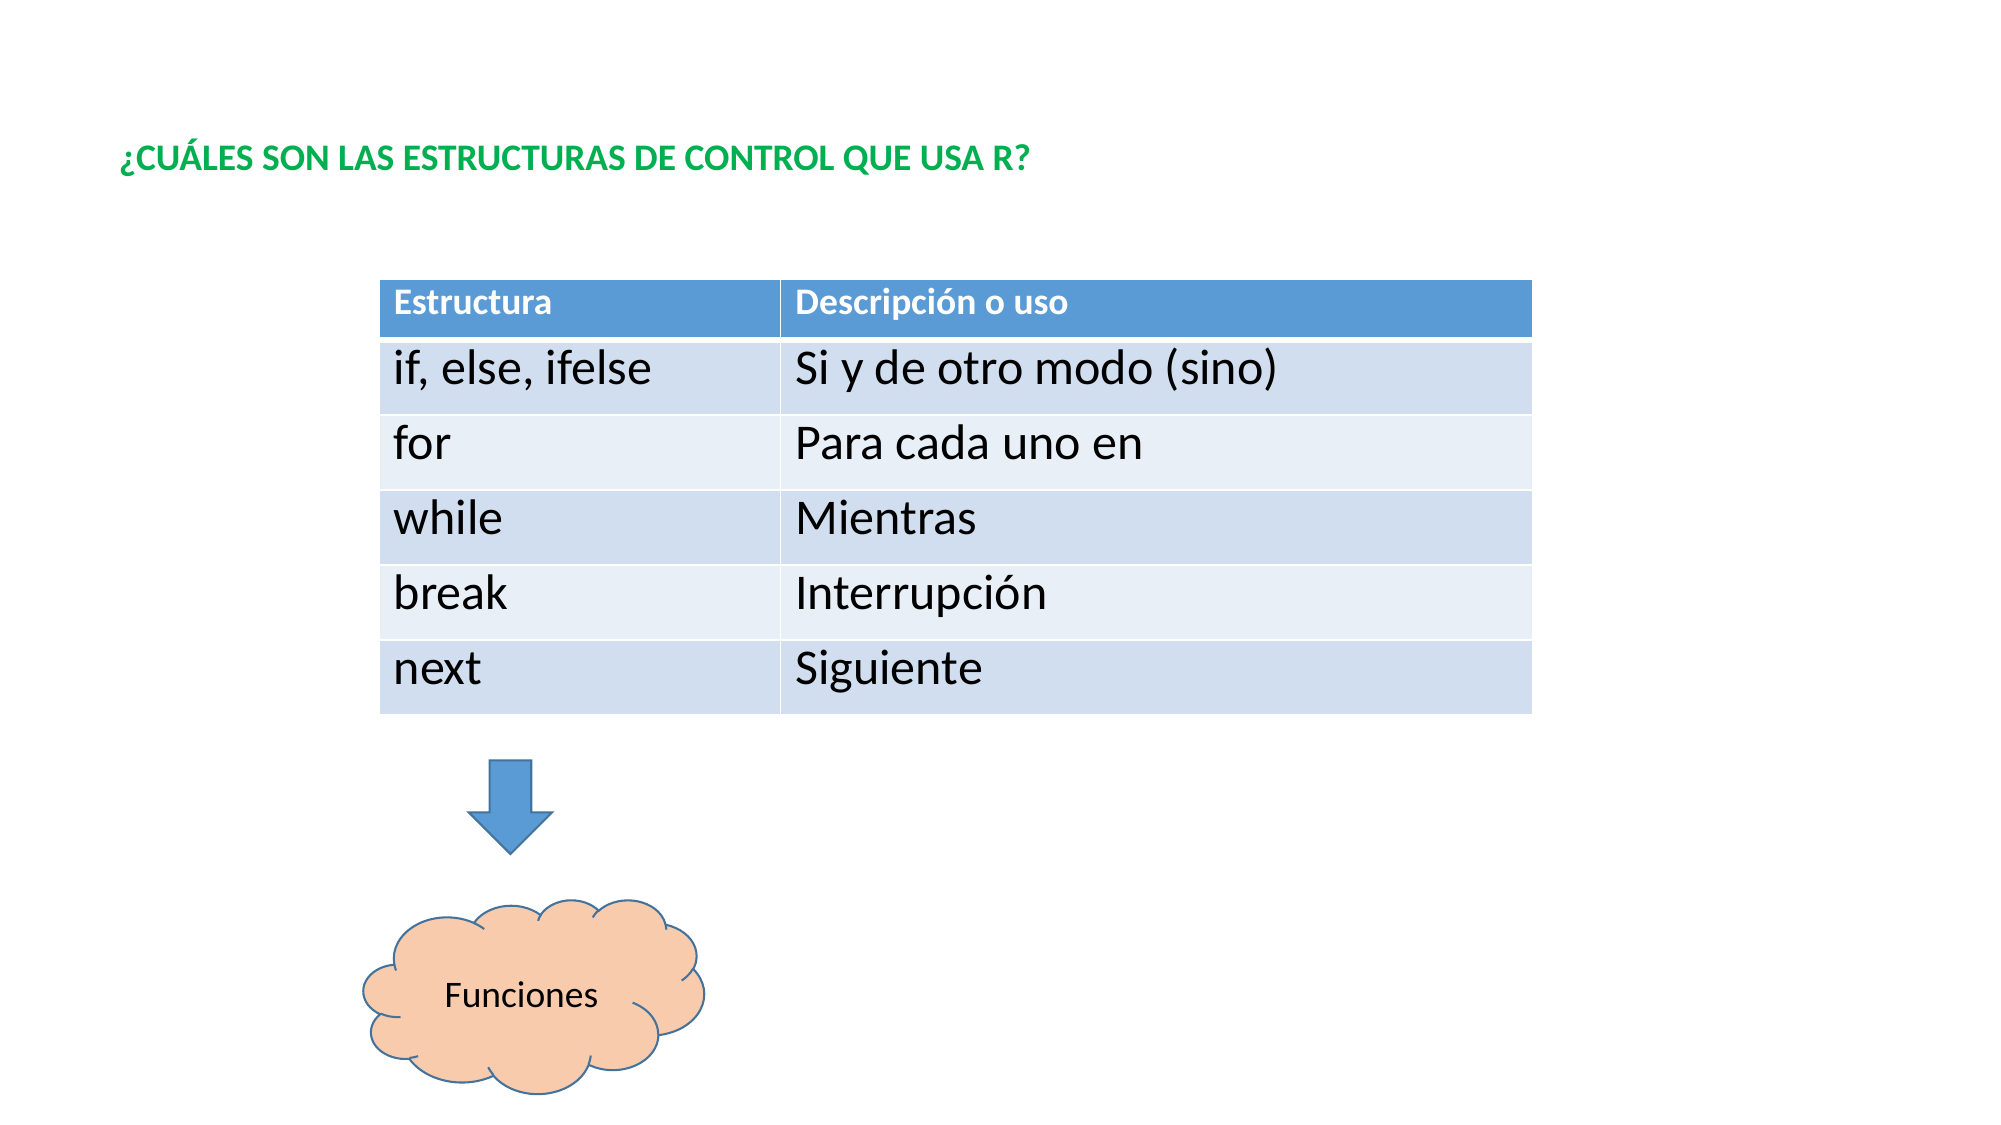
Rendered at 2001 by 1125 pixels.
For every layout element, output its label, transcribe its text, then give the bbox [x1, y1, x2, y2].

text_box [466, 759, 555, 856]
table_cell break [380, 566, 780, 639]
table_cell next [380, 641, 780, 714]
table_cell for [380, 416, 780, 489]
text_box Funciones [362, 899, 706, 1096]
table_cell Mientras [781, 491, 1532, 564]
table_cell while [380, 491, 780, 564]
table_header Estructura [380, 280, 780, 337]
table_cell if, else, ifelse [380, 343, 780, 414]
table_cell Interrupción [781, 566, 1532, 639]
table_cell Si y de otro modo (sino) [781, 343, 1532, 414]
text_box ¿CUÁLES SON LAS ESTRUCTURAS DE CONTROL QUE USA R? [104, 125, 1047, 186]
table_cell Para cada uno en [781, 416, 1532, 489]
table_header Descripción o uso [781, 280, 1532, 337]
table_cell Siguiente [781, 641, 1532, 714]
